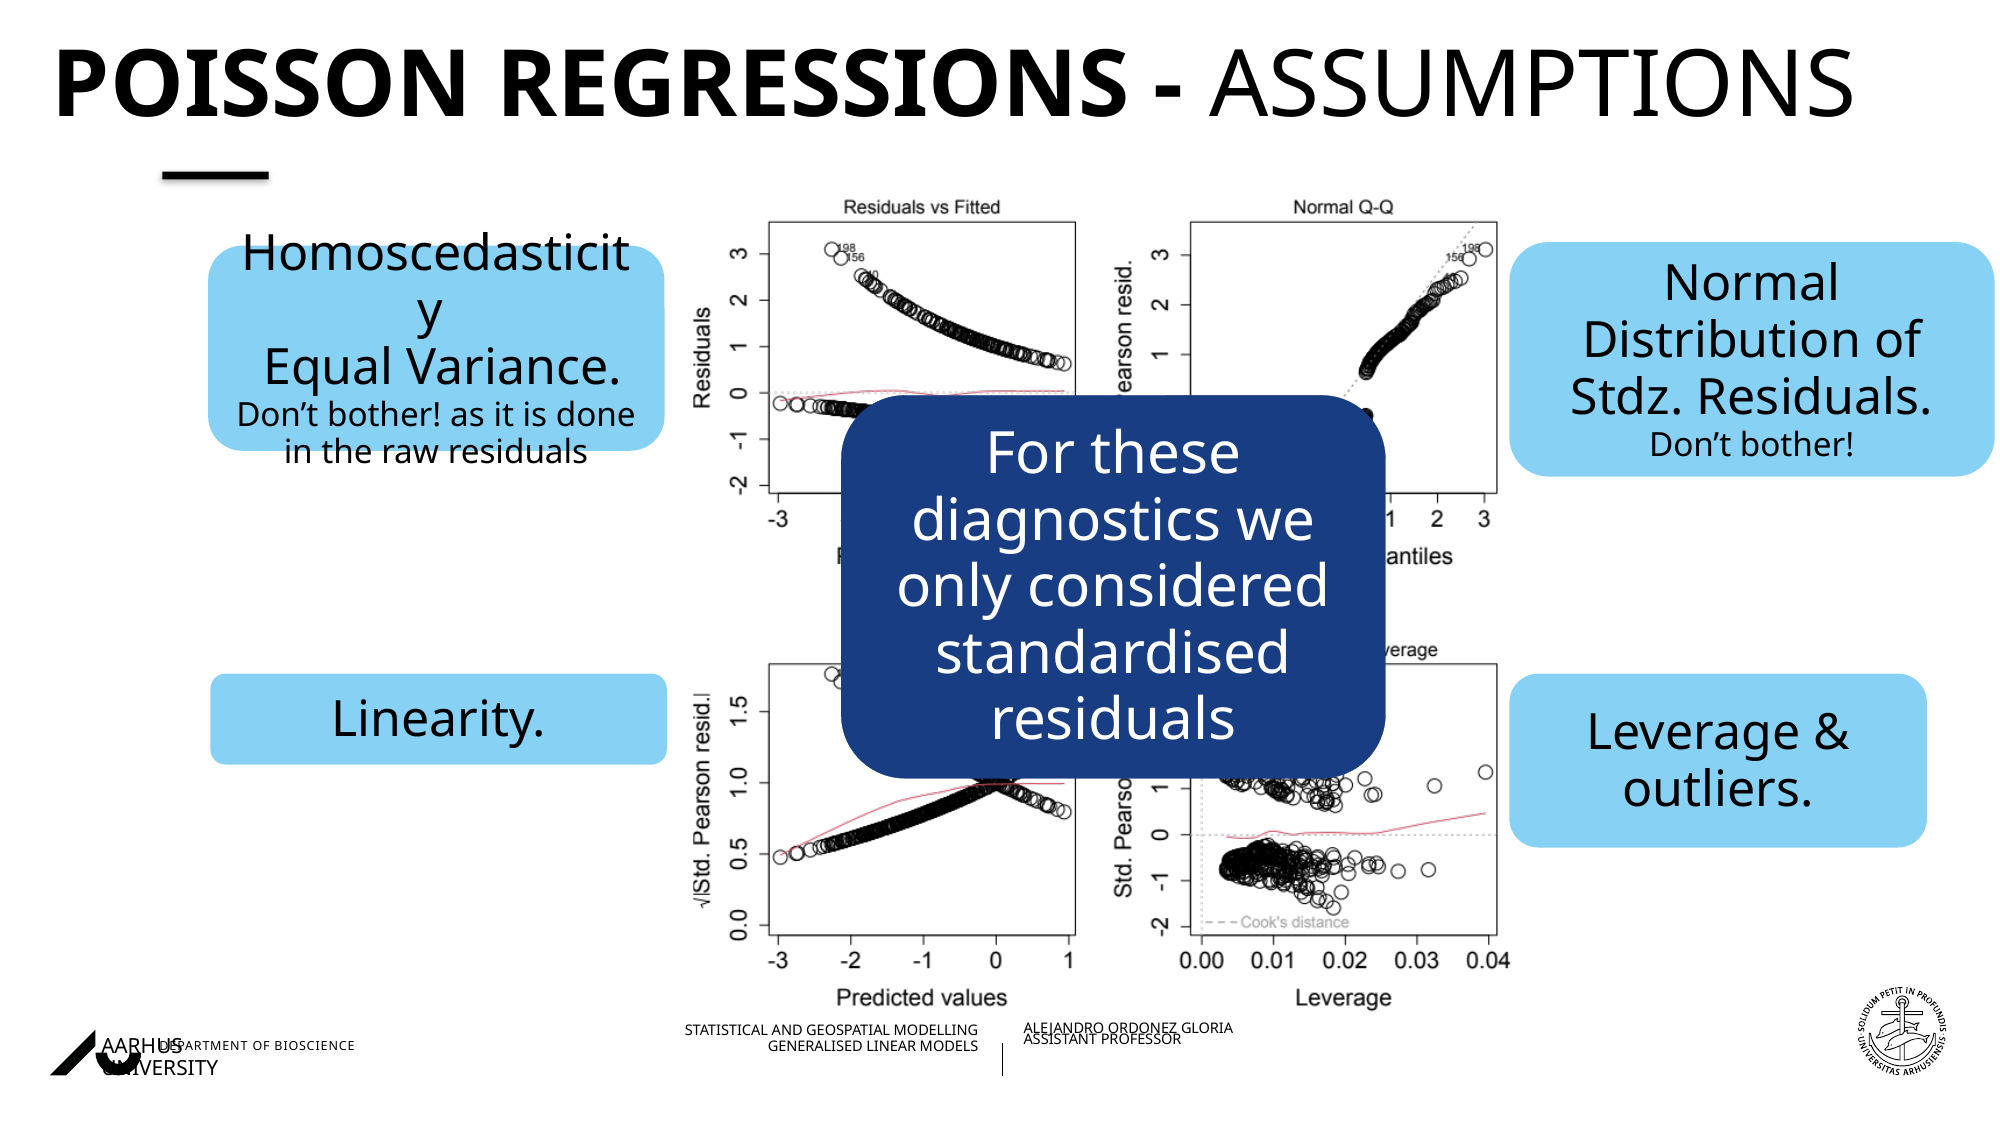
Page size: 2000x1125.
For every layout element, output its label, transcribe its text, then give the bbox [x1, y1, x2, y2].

text_box Normal Distribution of Stdz. Residuals. Don’t bother! [1538, 242, 1995, 477]
text_box Linearity. [210, 673, 667, 765]
title Poisson regressions - Assumptions [51, 37, 1948, 162]
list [693, 146, 1534, 1028]
text_box Homoscedasticity Equal Variance. Don’t bother! as it is done in the raw residuals [208, 245, 665, 451]
text_box Leverage & outliers. [1538, 673, 1927, 848]
